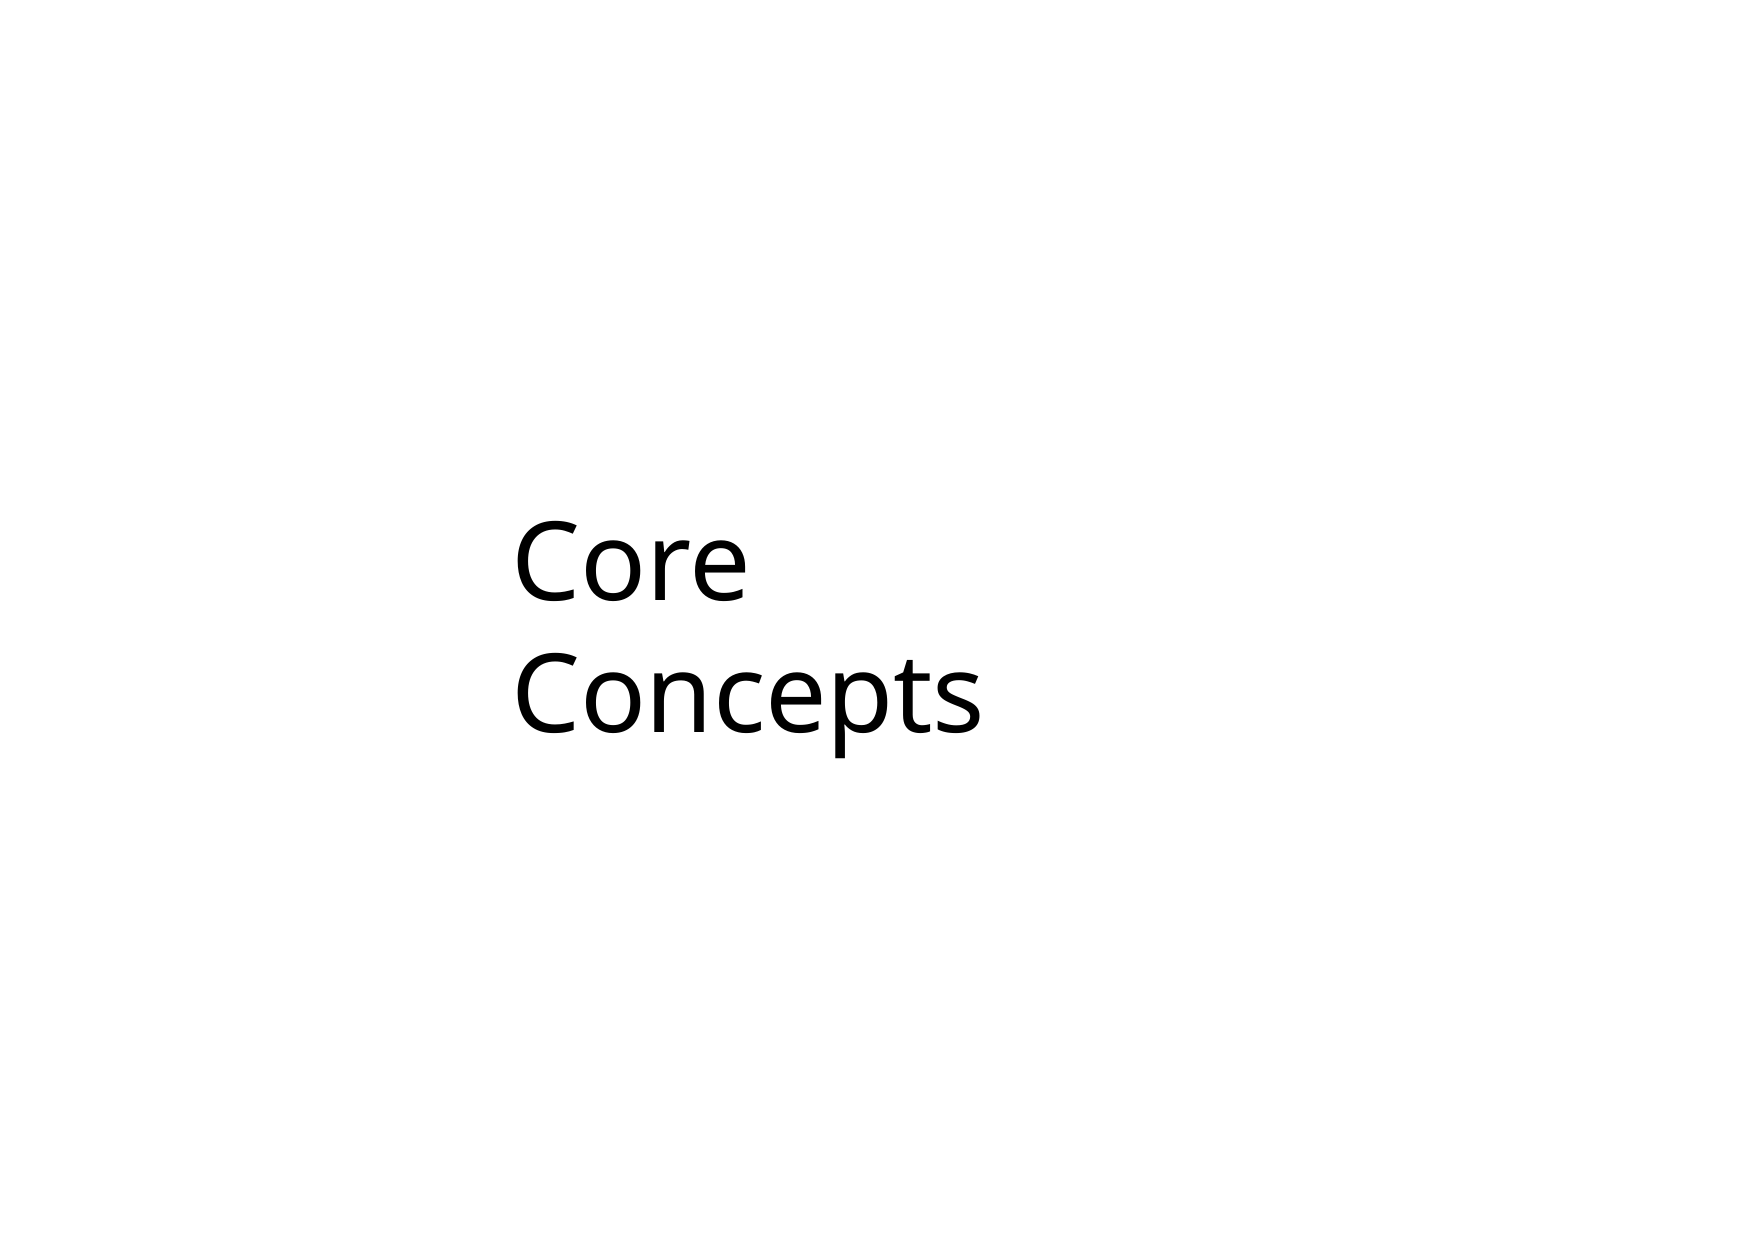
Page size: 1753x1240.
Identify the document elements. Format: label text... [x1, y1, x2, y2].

title Core Concepts [509, 489, 1243, 755]
